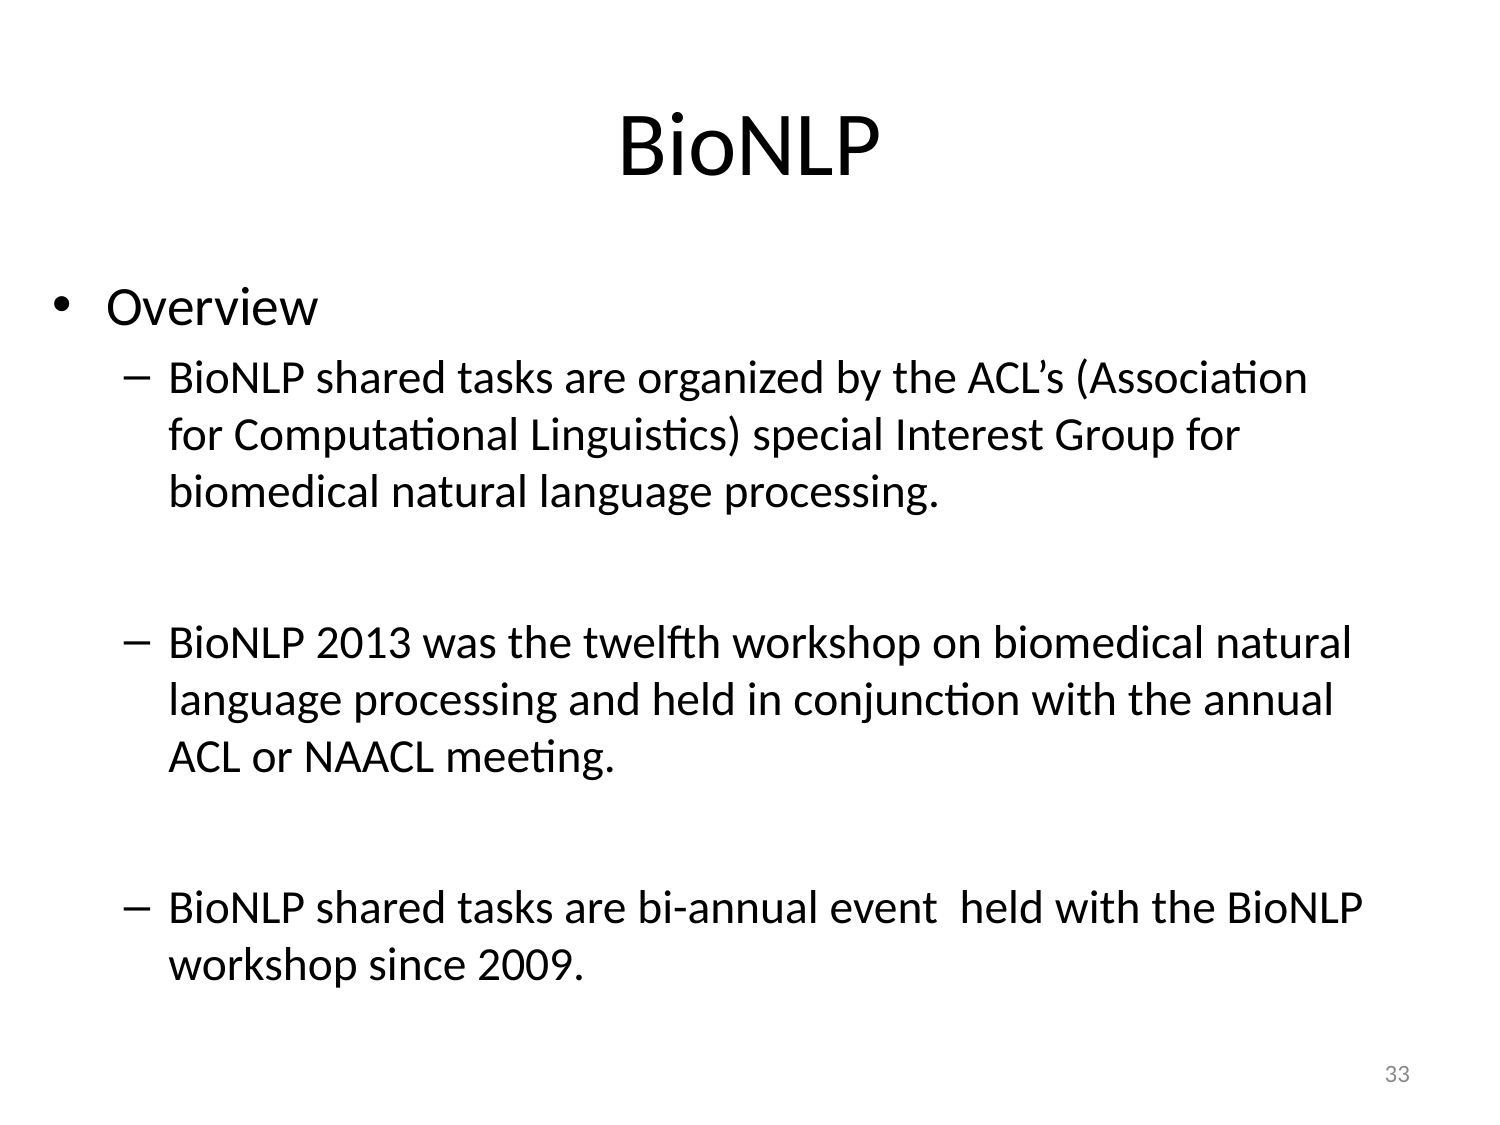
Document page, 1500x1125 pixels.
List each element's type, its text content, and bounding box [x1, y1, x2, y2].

title BioNLP [75, 45, 1425, 233]
list Overview BioNLP shared tasks are organized by the ACL’s (Association for Computational Linguistics) special Interest Group for biomedical natural language processing. BioNLP 2013 was the twelfth workshop on biomedical natural language processing and held in conjunction with the annual ACL or NAACL meeting. BioNLP shared tasks are bi-annual event held with the BioNLP workshop since 2009. [37, 262, 1388, 1005]
slide_number 33 [1074, 1042, 1425, 1103]
